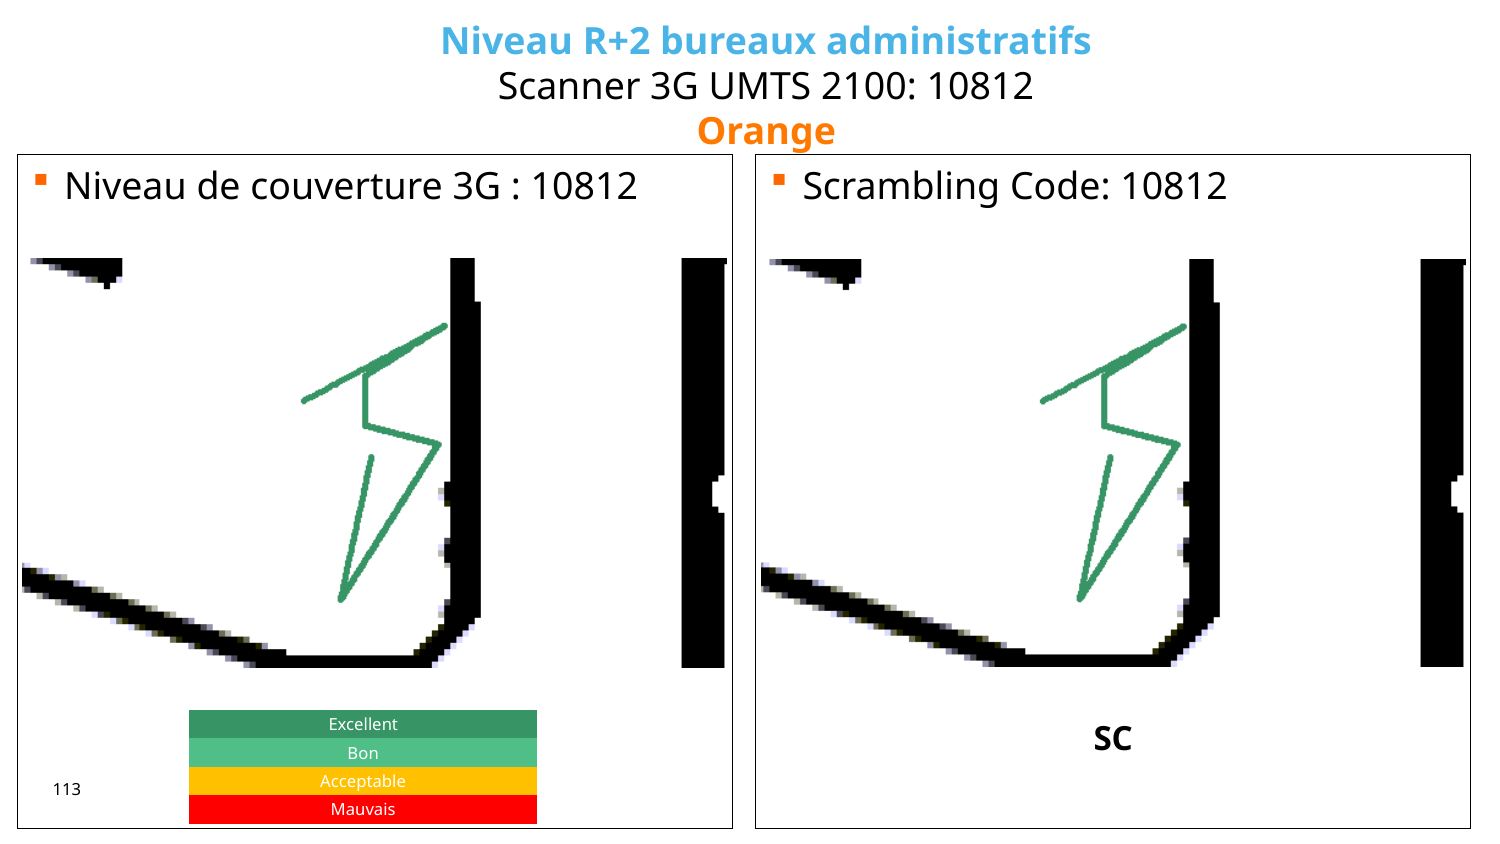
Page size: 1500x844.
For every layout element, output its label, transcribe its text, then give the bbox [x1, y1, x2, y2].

text_box Scrambling Code: 10812 SC [755, 154, 1471, 829]
text_box Niveau de couverture 3G : 10812 [17, 154, 733, 293]
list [22, 258, 727, 668]
text_box [732, 293, 756, 551]
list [761, 259, 1466, 667]
table_cell Bon [189, 738, 537, 767]
table_header Excellent [189, 710, 537, 738]
table_cell Mauvais [189, 795, 537, 824]
table_cell Acceptable [189, 767, 537, 795]
text_box Niveau R+2 bureaux administratifs Scanner 3G UMTS 2100: 10812 Orange [187, 9, 1346, 125]
text_box Niveau de couverture 3G : 10812 [17, 551, 733, 829]
